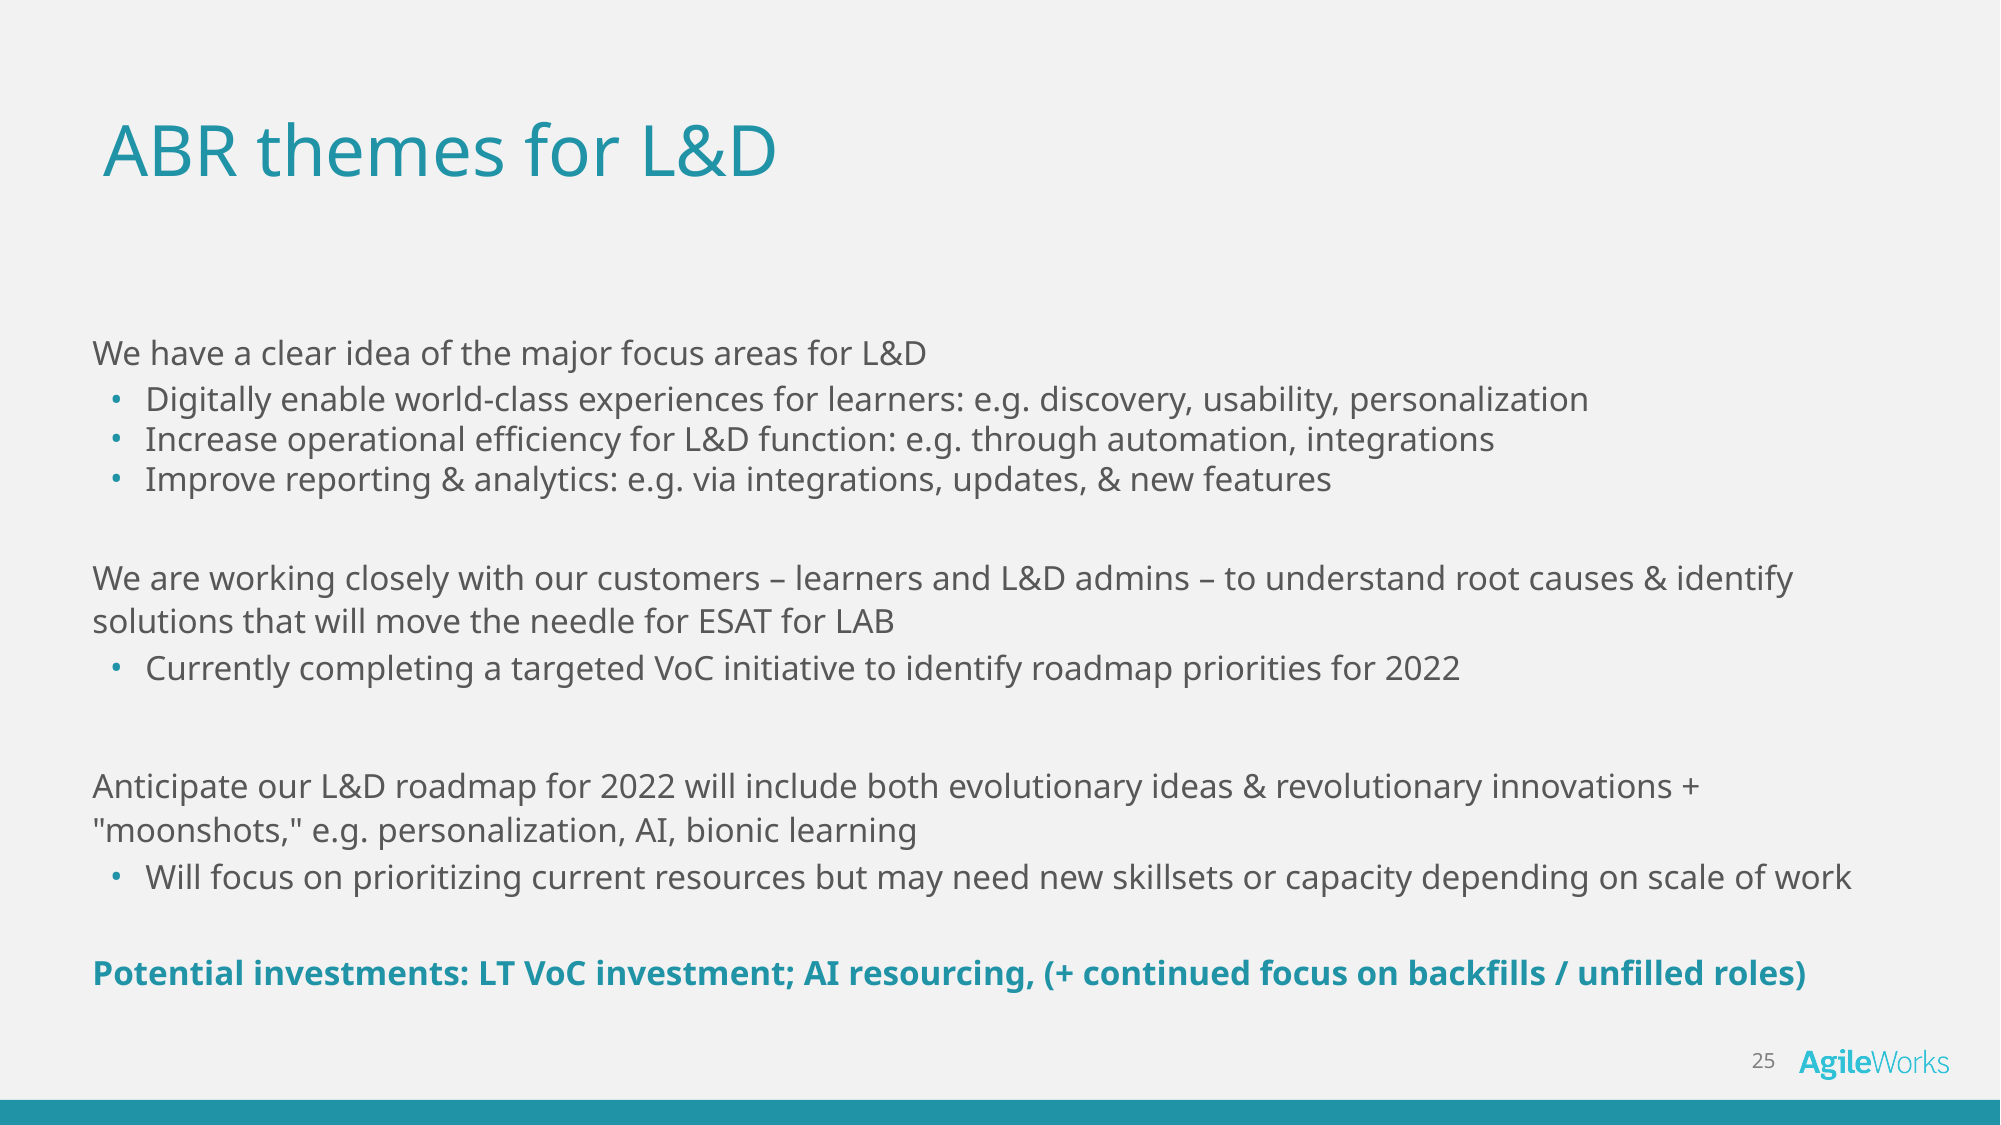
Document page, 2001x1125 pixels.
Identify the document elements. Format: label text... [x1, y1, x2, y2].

text_box ABR themes for L&D [103, 65, 923, 191]
picture [1917, 1036, 1950, 1082]
text_box We have a clear idea of the major focus areas for L&D Digitally enable world-class experiences for learners: e.g. discovery, usability, personalization Increase operational efficiency for L&D function: e.g. through automation, integrations Improve reporting & analytics: e.g. via integrations, updates, & new features We are working closely with our customers – learners and L&D admins – to understand root causes & identify solutions that will move the needle for ESAT for LAB Currently completing a targeted VoC initiative to identify roadmap priorities for 2022 Anticipate our L&D roadmap for 2022 will include both evolutionary ideas & revolutionary innovations + "moonshots," e.g. personalization, AI, bionic learning Will focus on prioritizing current resources but may need new skillsets or capacity depending on scale of work Potential investments: LT VoC investment; AI resourcing, (+ continued focus on backfills / unfilled roles) [77, 199, 1917, 1087]
